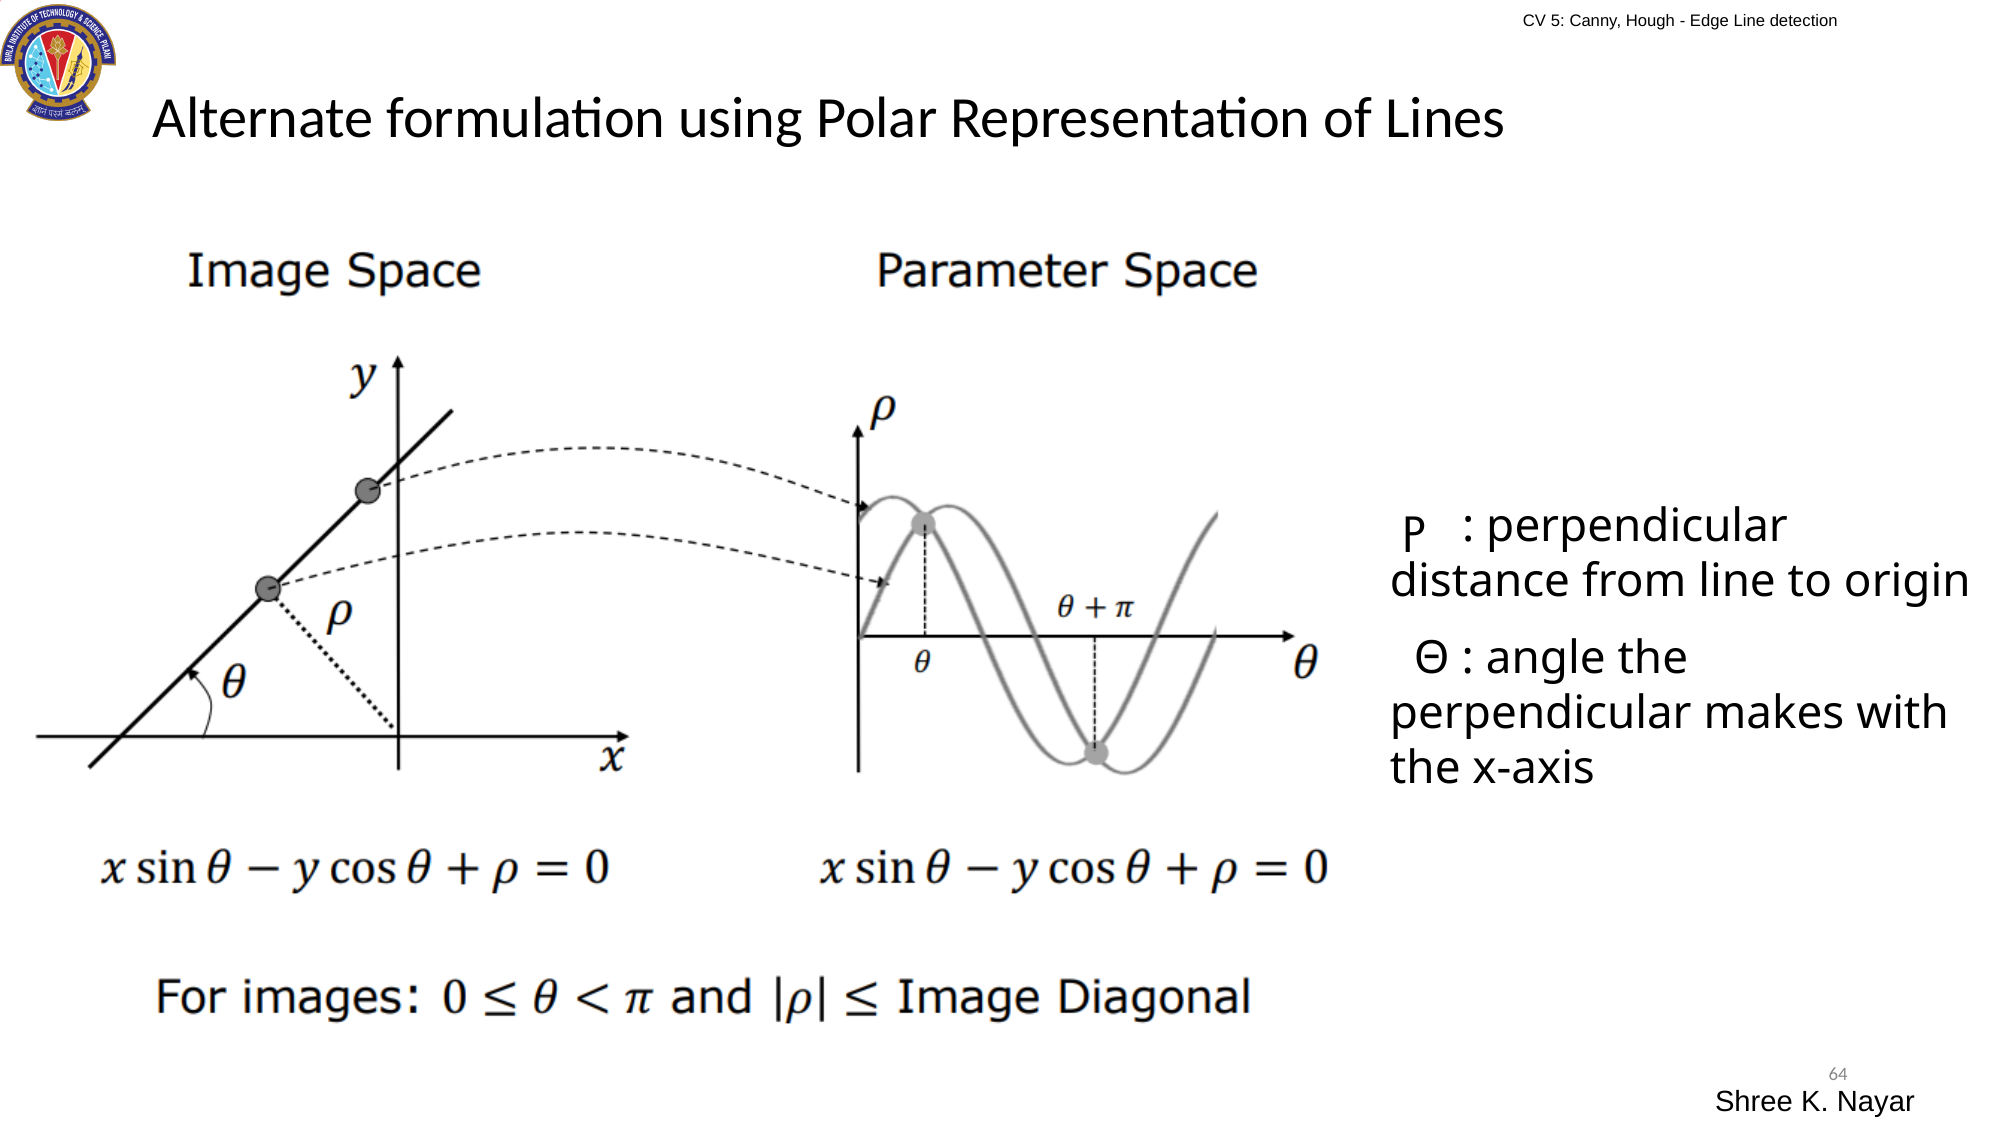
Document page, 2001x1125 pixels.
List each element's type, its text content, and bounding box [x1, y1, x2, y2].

text_box Shree K. Nayar [1699, 1074, 2000, 1125]
title Alternate formulation using Polar Representation of Lines [137, 34, 1811, 203]
slide_number 64 [1412, 1042, 1863, 1103]
text_box ⲣ : perpendicular distance from line to origin Θ : angle the perpendicular makes with the x-axis [1379, 487, 1988, 865]
picture [12, 227, 1376, 1043]
picture [0, 4, 116, 121]
